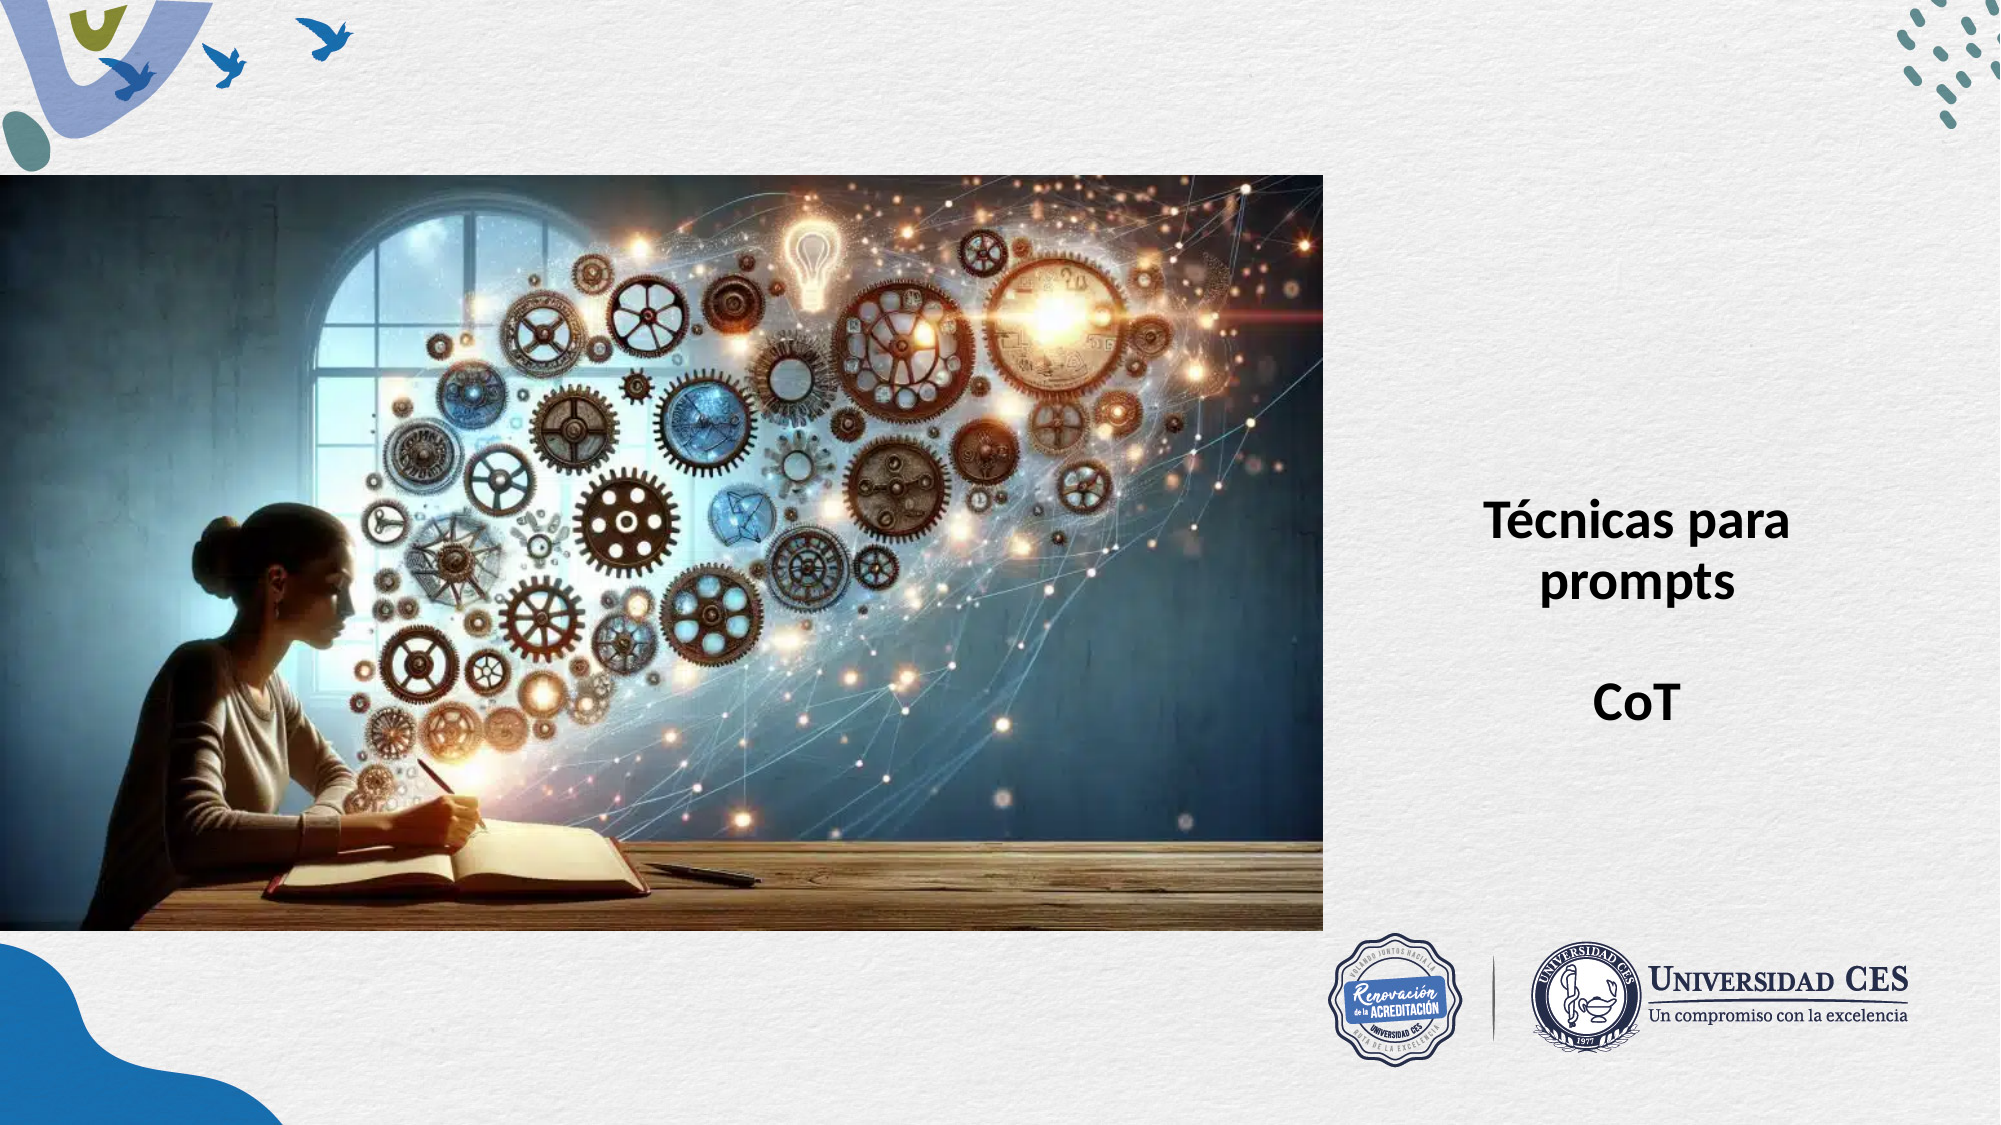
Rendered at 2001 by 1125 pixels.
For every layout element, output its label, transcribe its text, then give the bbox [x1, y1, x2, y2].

picture [0, 0, 2000, 1125]
text_box Técnicas para prompts CoT [1400, 483, 1875, 742]
